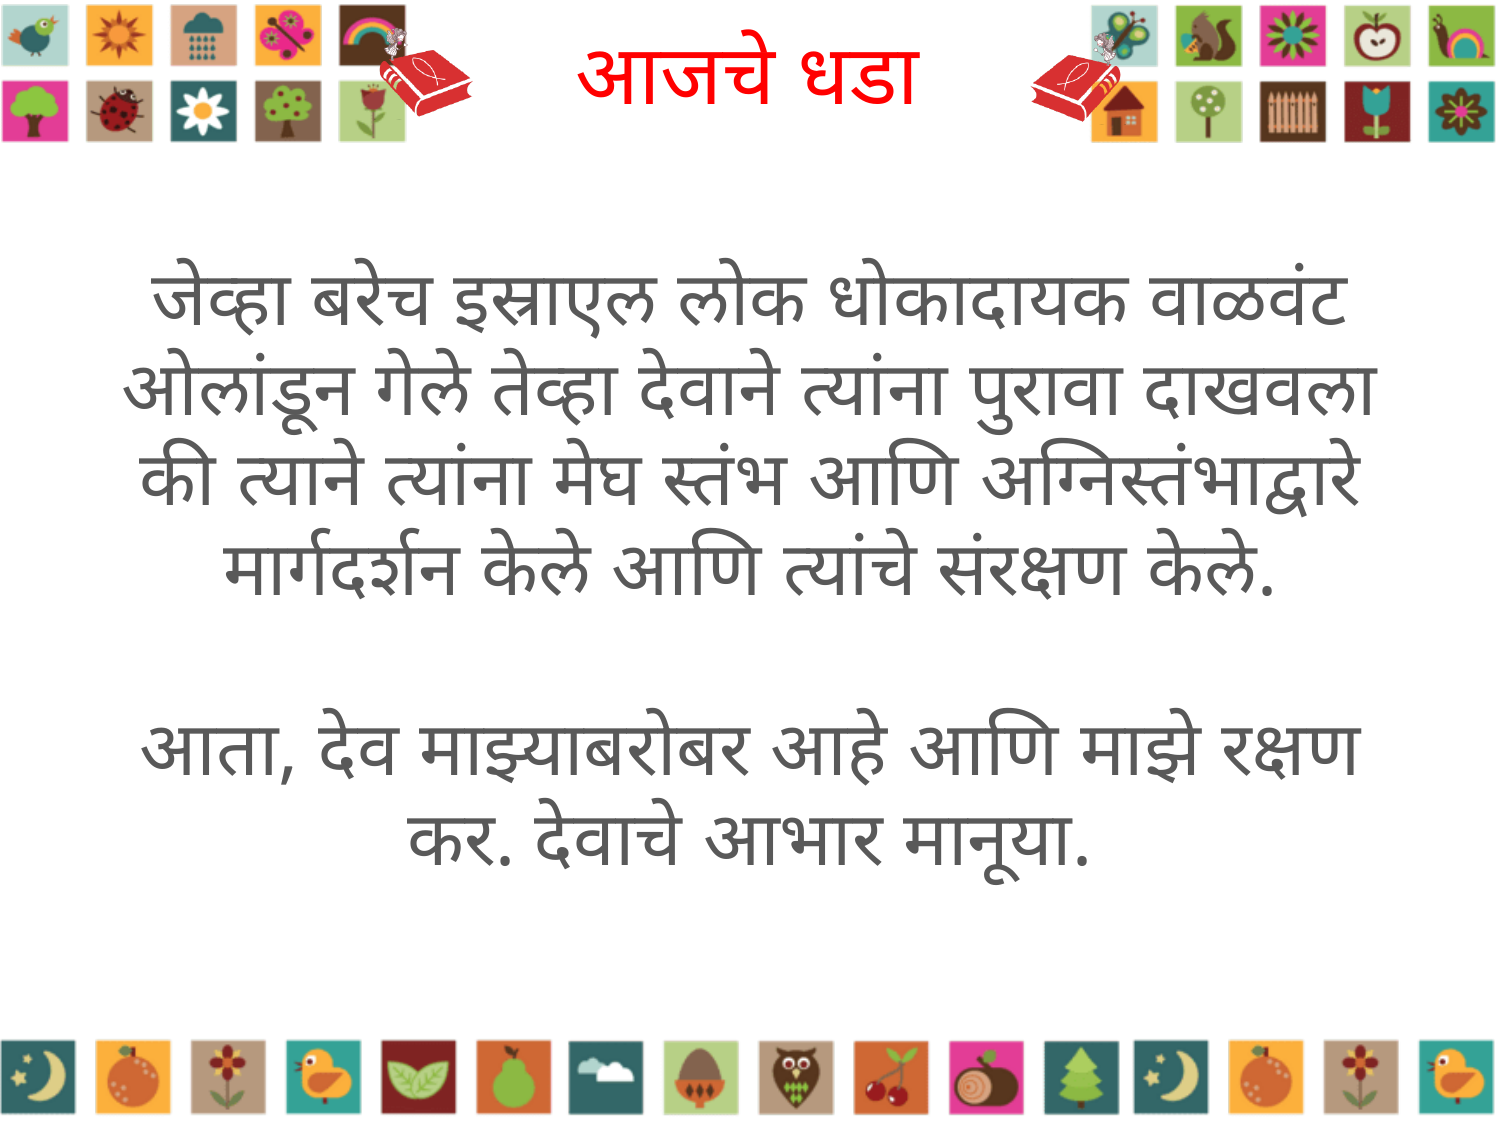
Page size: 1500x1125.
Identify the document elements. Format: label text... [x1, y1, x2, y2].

picture [0, 3, 505, 150]
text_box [0, 1028, 1500, 1118]
picture [998, 3, 1500, 150]
text_box आजचे धडा [425, 13, 1078, 129]
text_box जेव्हा बरेच इस्राएल लोक धोकादायक वाळवंट ओलांडून गेले तेव्हा देवाने त्यांना पुरावा दाखवला की त्याने त्यांना मेघ स्तंभ आणि अग्निस्तंभाद्वारे मार्गदर्शन केले आणि त्यांचे संरक्षण केले. आता, देव माझ्याबरोबर आहे आणि माझे रक्षण कर. देवाचे आभार मानूया. [76, 243, 1424, 889]
